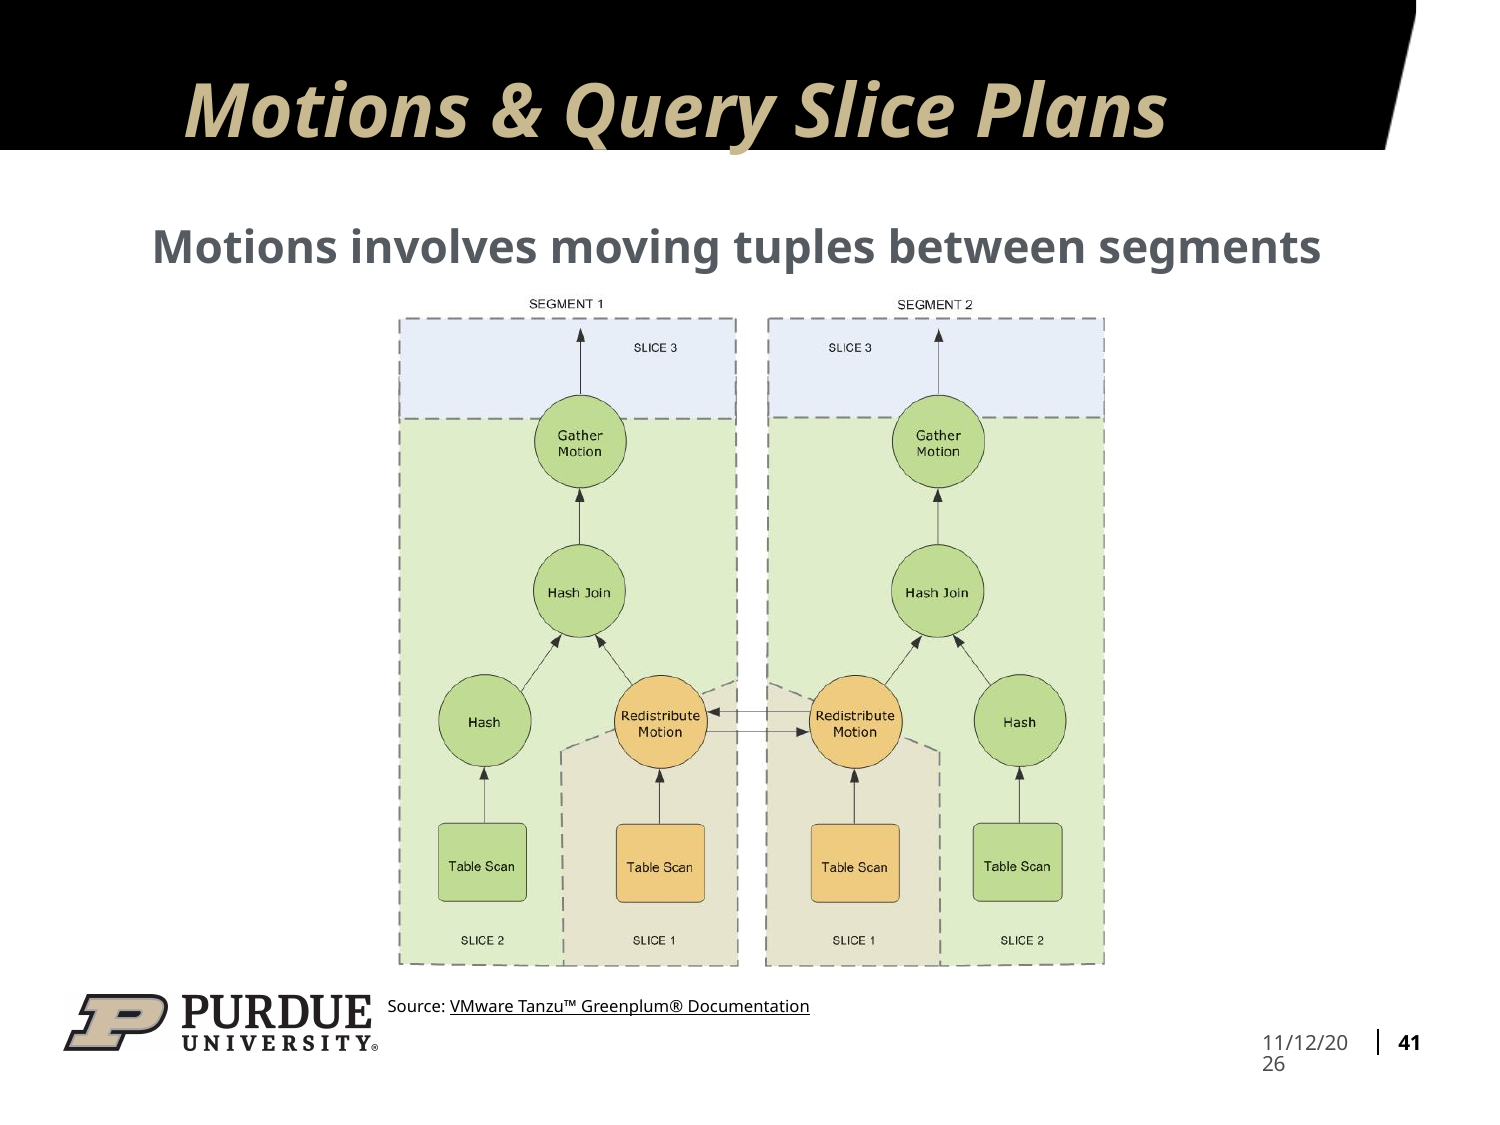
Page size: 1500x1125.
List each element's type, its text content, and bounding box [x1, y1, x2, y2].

picture [63, 994, 378, 1051]
subtitle Motions involves moving tuples between segments [151, 217, 1349, 273]
picture [398, 294, 1105, 967]
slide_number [1247, 1017, 1375, 1071]
title Motions & Query Slice Plans [180, 70, 1322, 160]
text_box Source: VMware Tanzu™ Greenplum® Documentation [372, 988, 1257, 1027]
slide_number 41 [1380, 1013, 1441, 1074]
